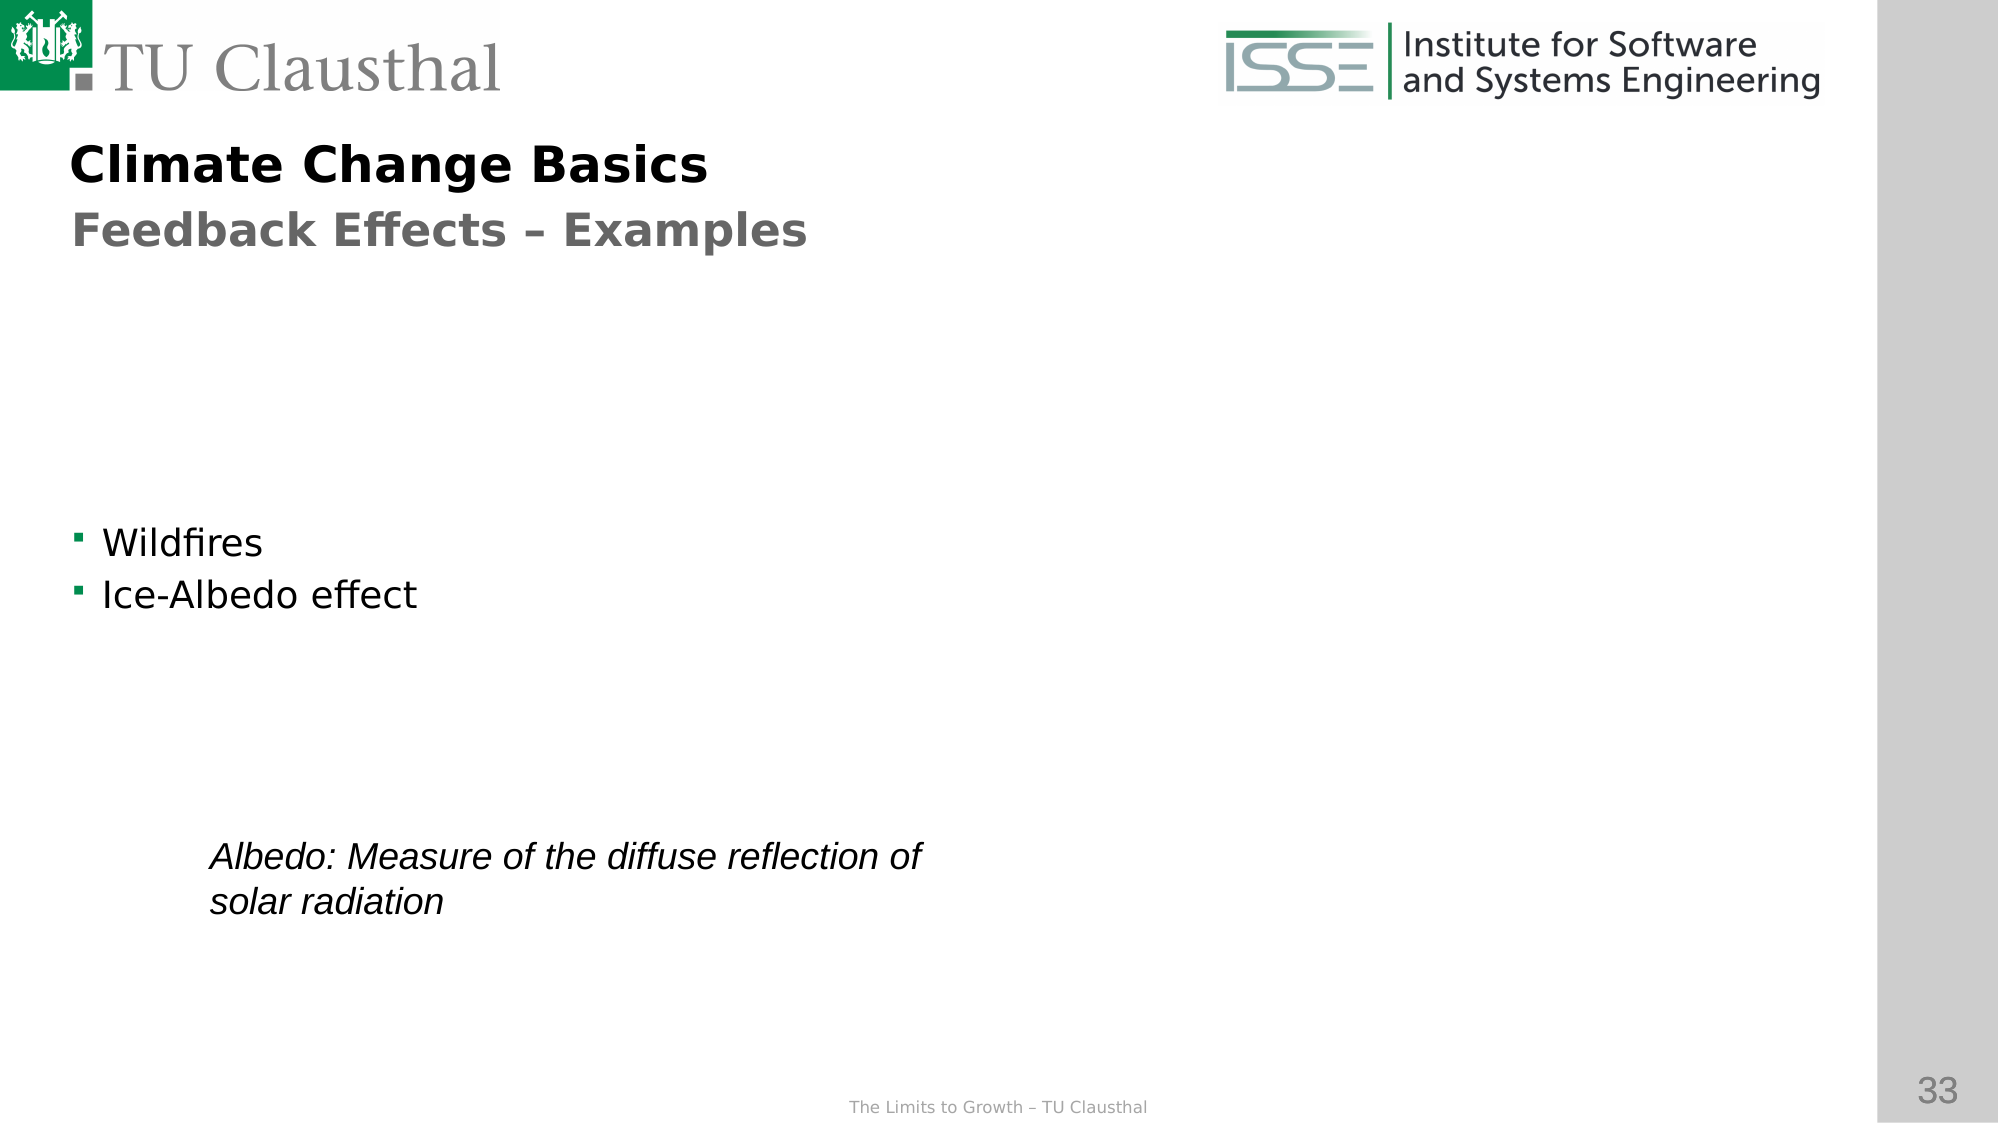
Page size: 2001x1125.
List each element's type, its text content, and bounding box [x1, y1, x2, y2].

text_box Climate Change Basics [55, 125, 1817, 206]
picture [1218, 22, 1825, 106]
picture [0, 0, 500, 91]
text_box Feedback Effects – Examples [70, 188, 1769, 269]
text_box Wildfires Ice-Albedo effect Thawing permafrost Warming ocean → collapse of the Gulf Stream [55, 208, 1817, 1033]
text_box Albedo: Measure of the diffuse reflection of solar radiation [194, 825, 945, 924]
